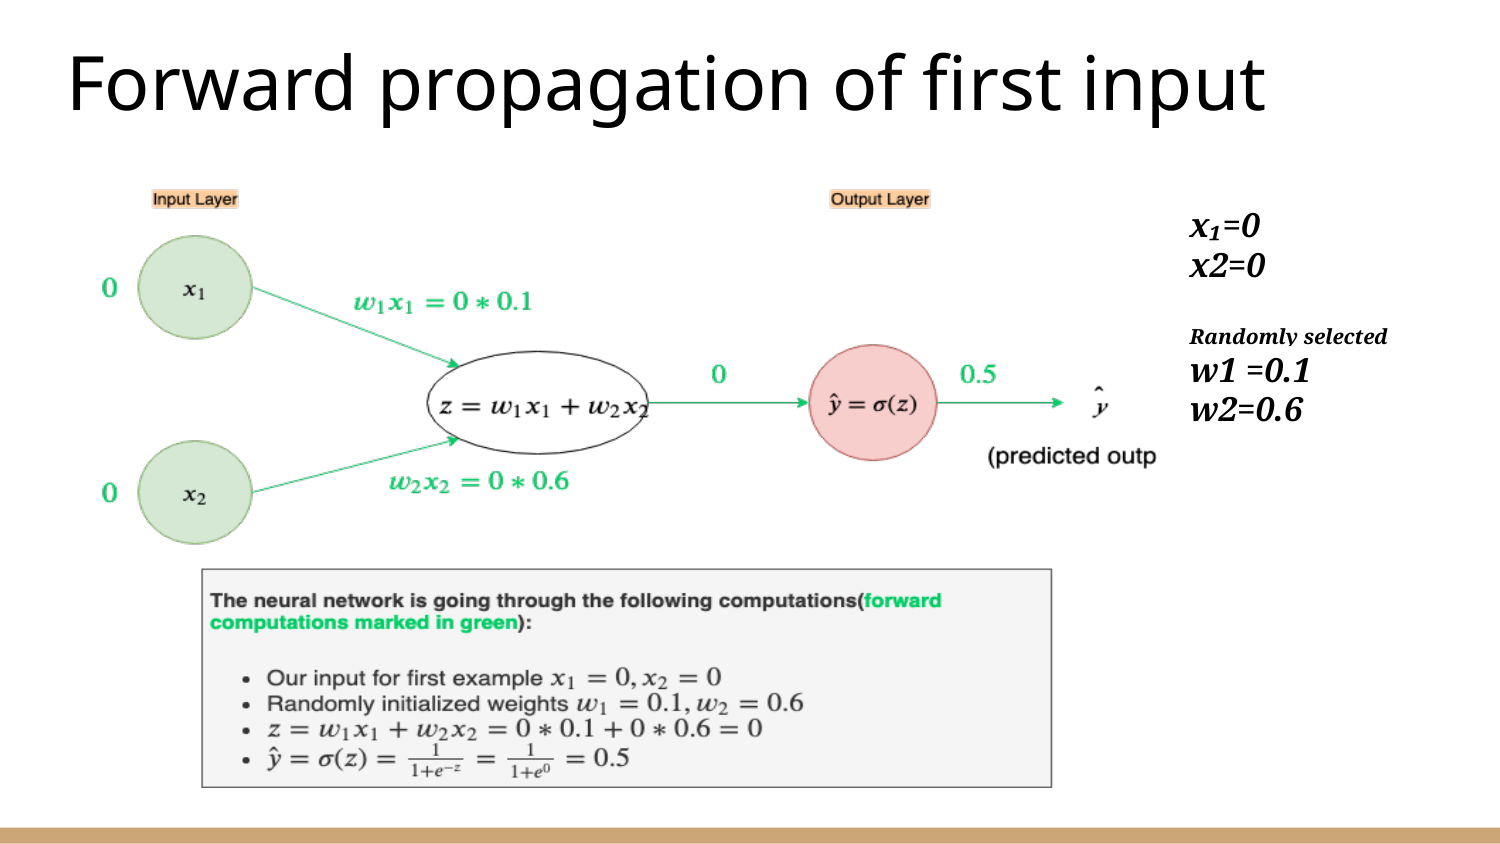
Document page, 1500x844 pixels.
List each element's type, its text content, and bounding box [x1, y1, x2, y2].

text_box x₁=0 x2=0 Randomly selected w1 =0.1 w2=0.6 [1174, 188, 1449, 516]
title Forward propagation of first input [51, 51, 1449, 141]
picture [5, 183, 1157, 788]
